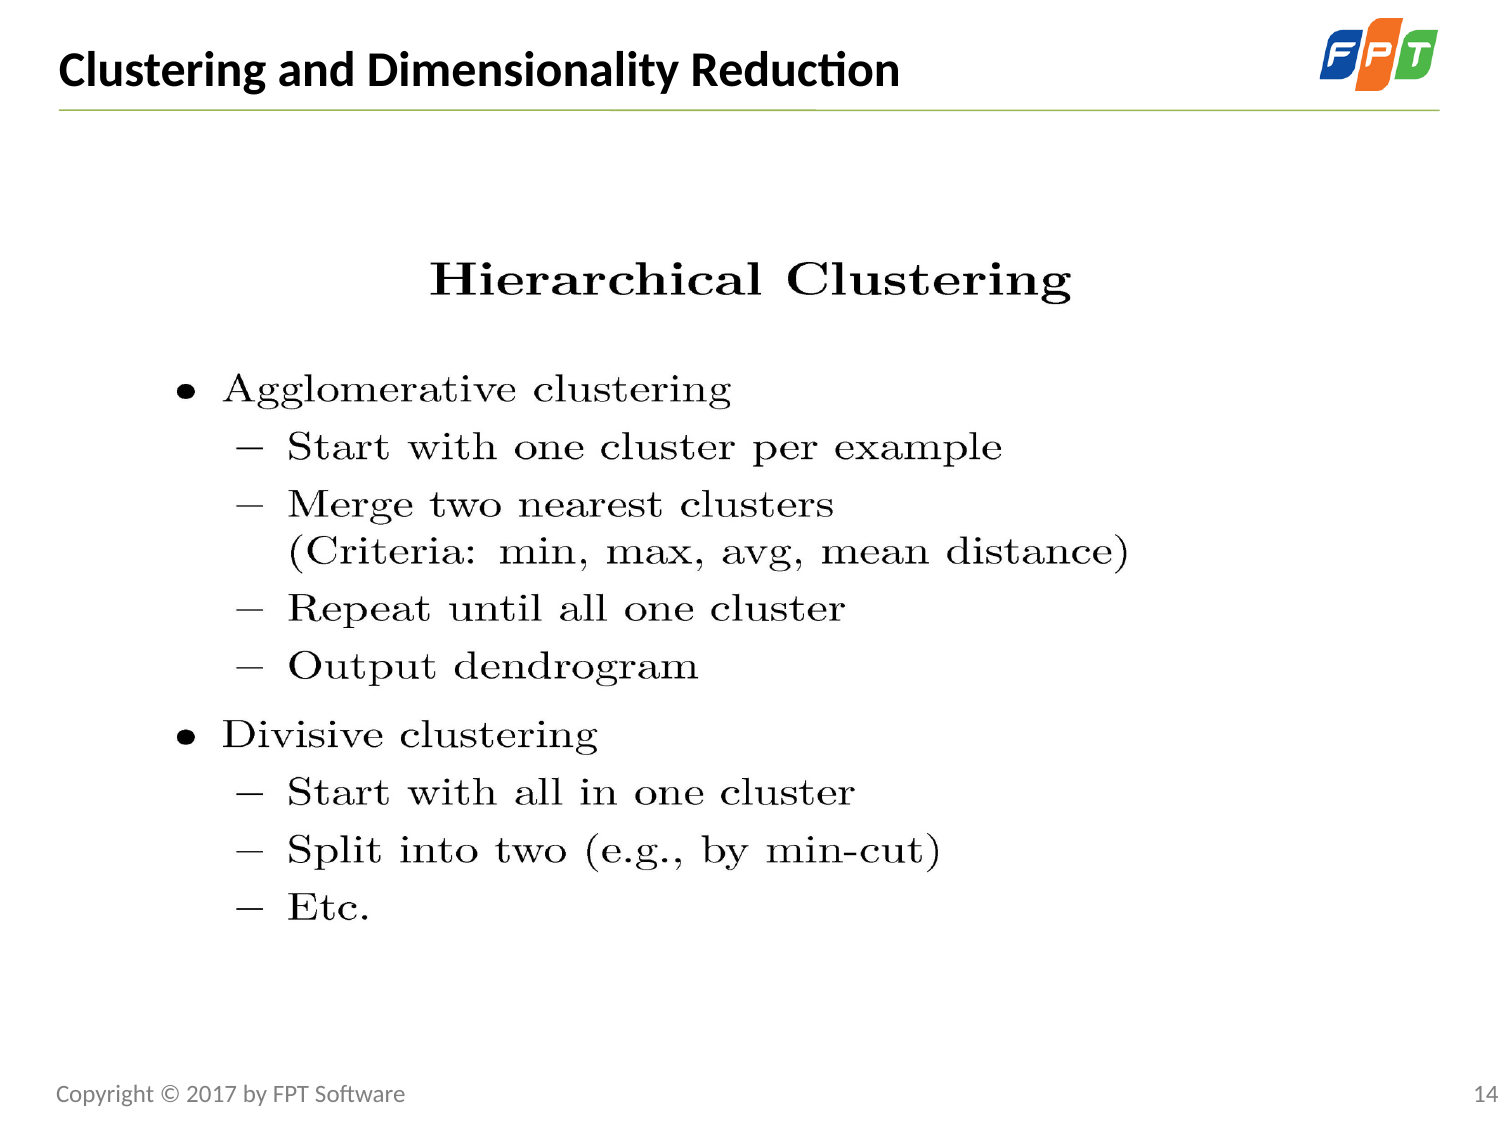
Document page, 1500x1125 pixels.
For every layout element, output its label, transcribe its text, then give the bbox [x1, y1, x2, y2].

text_box Clustering and Dimensionality Reduction [58, 24, 1305, 109]
picture [1317, 16, 1439, 93]
picture [0, 114, 1500, 1076]
